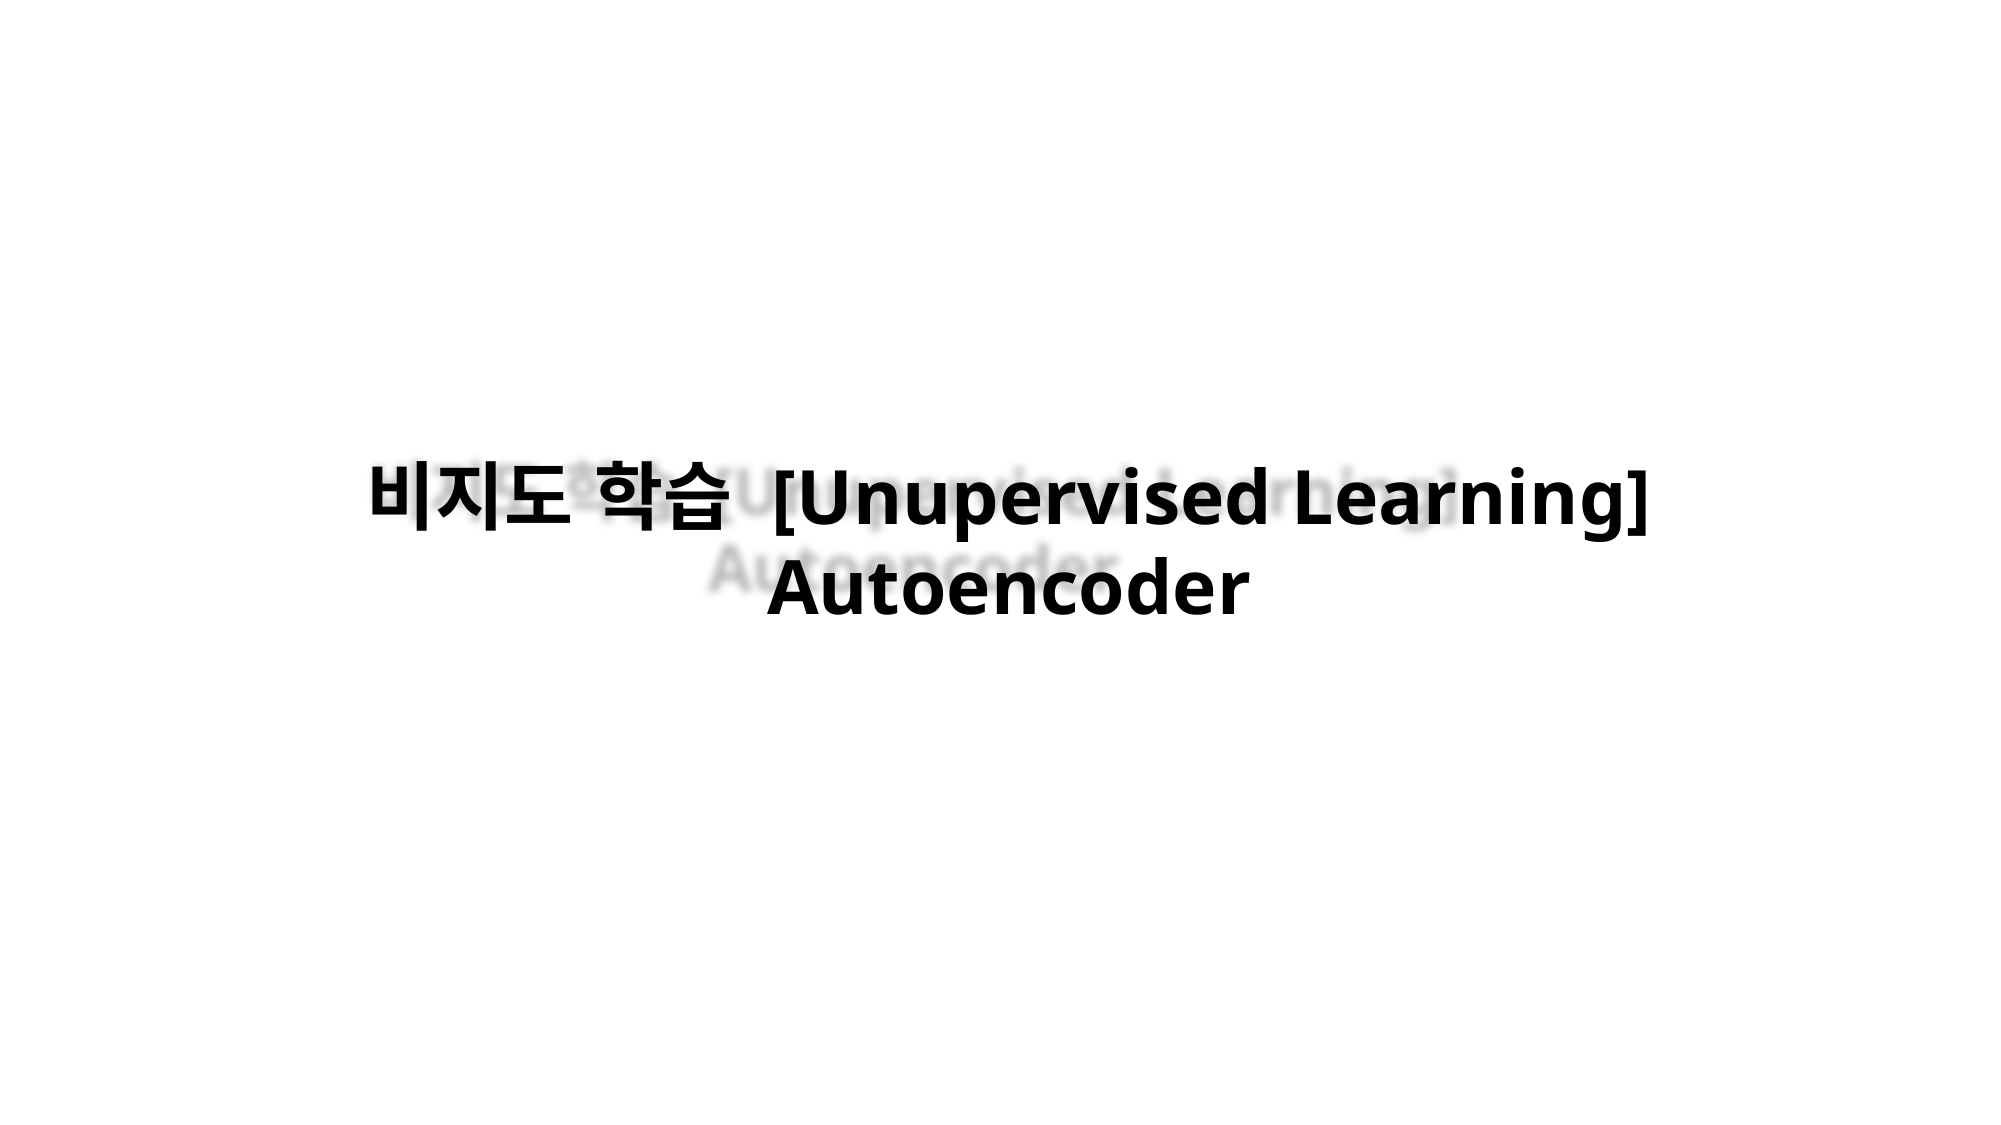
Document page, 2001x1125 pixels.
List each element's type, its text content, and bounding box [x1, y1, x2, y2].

text_box 비지도 학습 [Unupervised Learning] Autoencoder [352, 442, 1667, 637]
